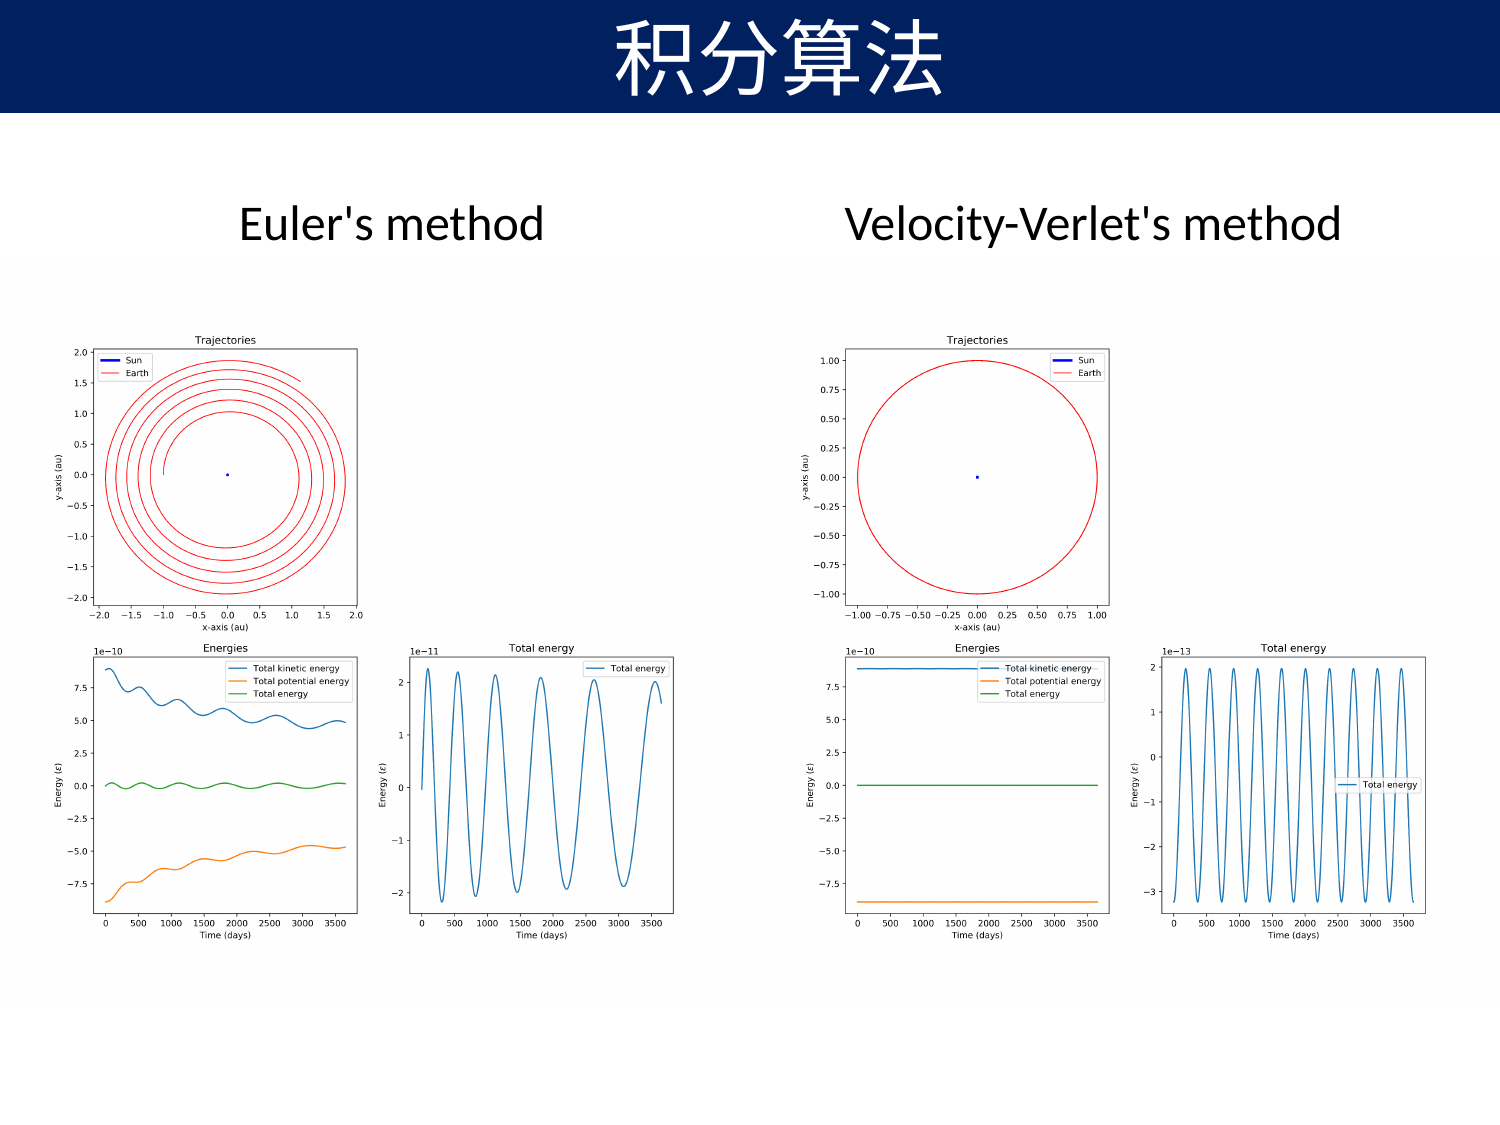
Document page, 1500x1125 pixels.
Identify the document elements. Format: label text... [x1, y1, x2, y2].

picture [0, 259, 748, 1007]
text_box 积分算法 [315, 0, 1245, 114]
picture [752, 259, 1500, 1007]
text_box Euler's method [224, 183, 561, 259]
text_box Velocity-Verlet's method [829, 183, 1358, 259]
